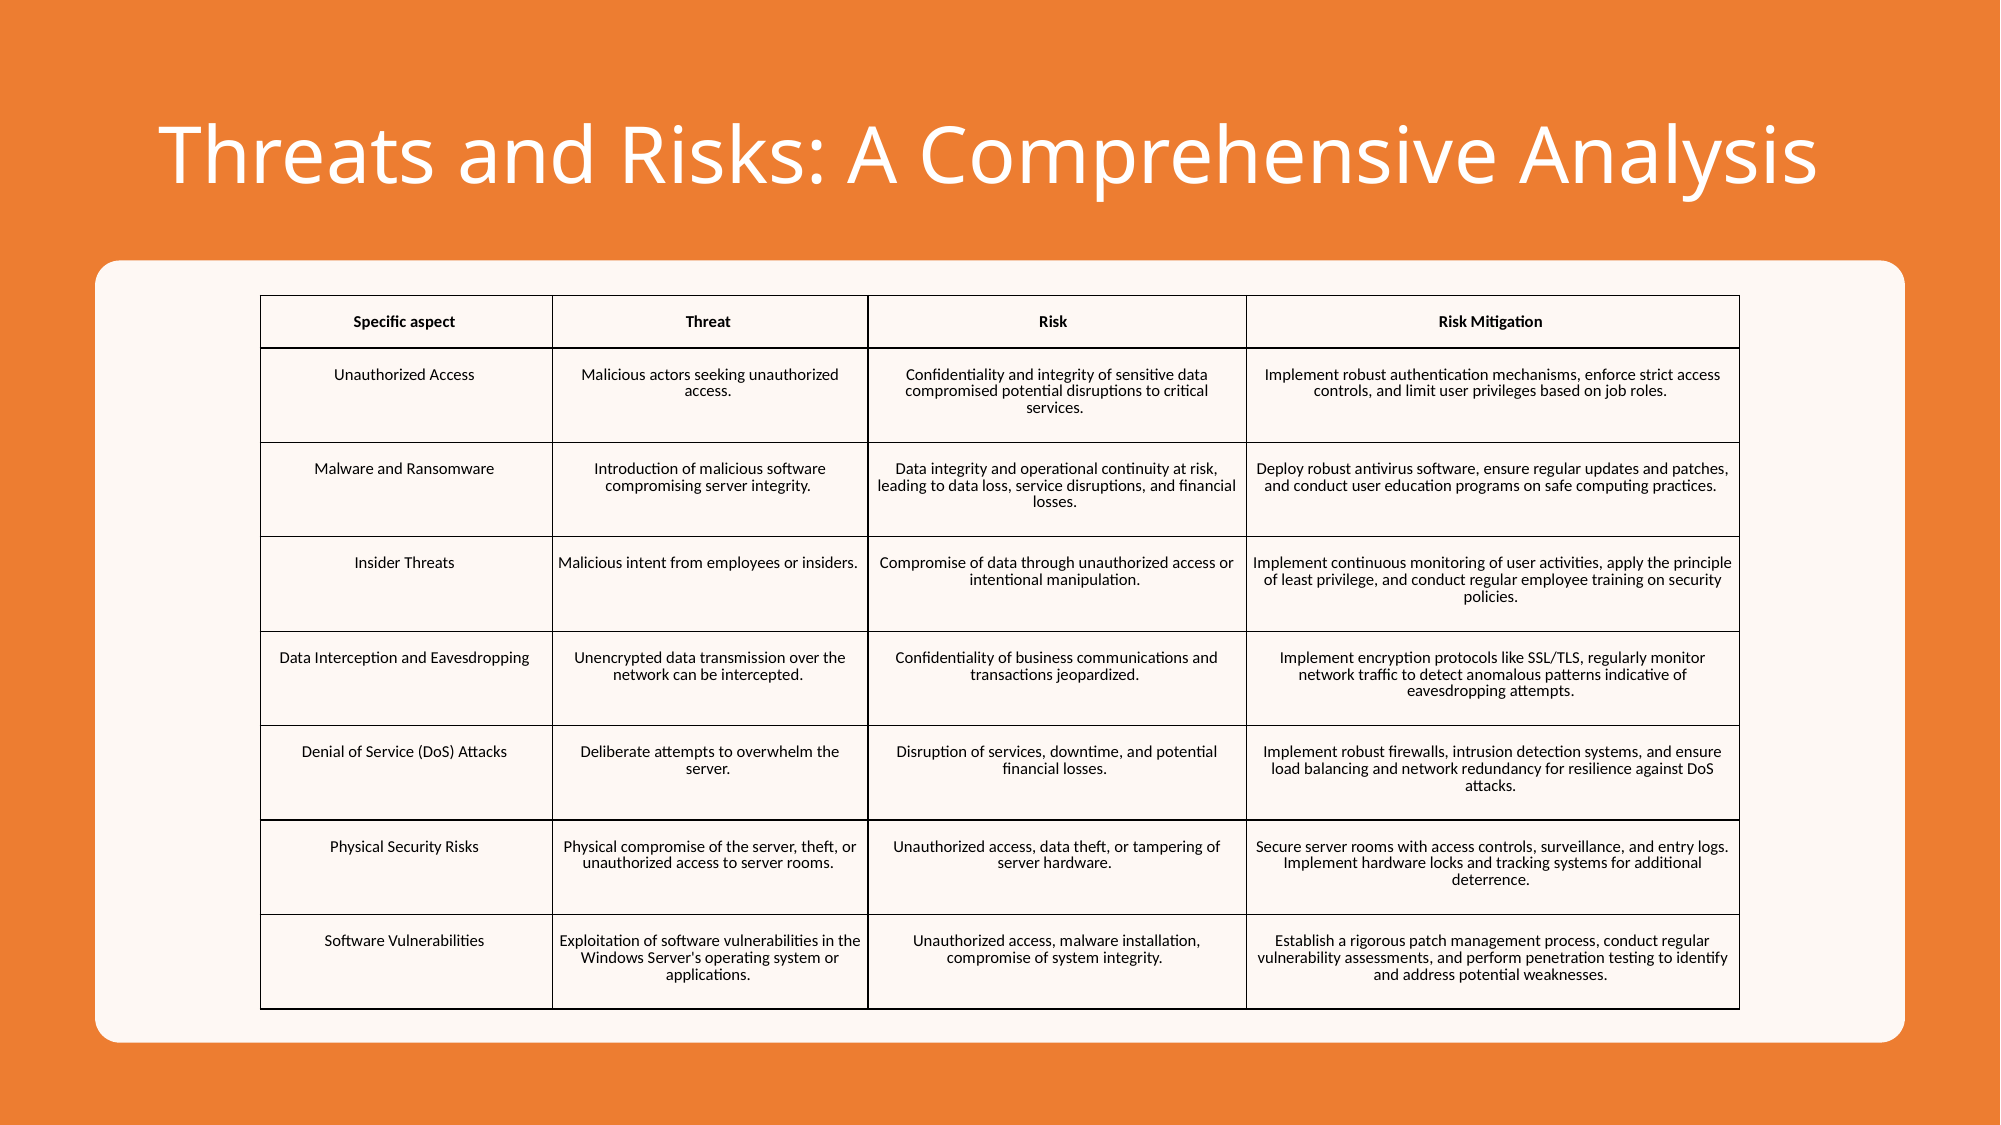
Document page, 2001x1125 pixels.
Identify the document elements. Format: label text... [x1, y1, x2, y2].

table_cell Establish a rigorous patch management process, conduct regular vulnerability assessments, and perform penetration testing to identify and address potential weaknesses. [1247, 915, 1739, 1008]
table_cell Unauthorized Access [261, 349, 552, 442]
table_cell Deploy robust antivirus software, ensure regular updates and patches, and conduct user education programs on safe computing practices. [1247, 443, 1739, 536]
table_cell Confidentiality of business communications and transactions jeopardized. [869, 632, 1246, 725]
title Threats and Risks: A Comprehensive Analysis [137, 75, 1863, 241]
table_cell Confidentiality and integrity of sensitive data compromised potential disruptions to critical services. [869, 349, 1246, 442]
table_cell Disruption of services, downtime, and potential financial losses. [869, 726, 1246, 819]
table_cell Implement encryption protocols like SSL/TLS, regularly monitor network traffic to detect anomalous patterns indicative of eavesdropping attempts. [1247, 632, 1739, 725]
table_cell Unauthorized access, malware installation, compromise of system integrity. [869, 915, 1246, 1008]
table_cell Malware and Ransomware [261, 443, 552, 536]
table_cell Denial of Service (DoS) Attacks [261, 726, 552, 819]
text_box [0, 0, 2000, 1125]
table_cell Introduction of malicious software compromising server integrity. [553, 443, 867, 536]
table_cell Secure server rooms with access controls, surveillance, and entry logs. Implement hardware locks and tracking systems for additional deterrence. [1247, 821, 1739, 914]
table_cell Data Interception and Eavesdropping [261, 632, 552, 725]
table_cell Implement robust authentication mechanisms, enforce strict access controls, and limit user privileges based on job roles. [1247, 349, 1739, 442]
table_cell Malicious intent from employees or insiders. [553, 537, 867, 631]
table_cell Unauthorized access, data theft, or tampering of server hardware. [869, 821, 1246, 914]
table_cell Unencrypted data transmission over the network can be intercepted. [553, 632, 867, 725]
table_cell Exploitation of software vulnerabilities in the Windows Server's operating system or applications. [553, 915, 867, 1008]
table_cell Software Vulnerabilities [261, 915, 552, 1008]
text_box [94, 259, 1906, 1044]
table_cell Insider Threats [261, 537, 552, 631]
table_header Risk Mitigation [1247, 296, 1739, 347]
table_cell Implement continuous monitoring of user activities, apply the principle of least privilege, and conduct regular employee training on security policies. [1247, 537, 1739, 631]
table_cell Compromise of data through unauthorized access or intentional manipulation. [869, 537, 1246, 631]
table_header Risk [869, 296, 1246, 347]
table_cell Deliberate attempts to overwhelm the server. [553, 726, 867, 819]
table_header Threat [553, 296, 867, 347]
table_cell Physical Security Risks [261, 821, 552, 914]
table_cell Physical compromise of the server, theft, or unauthorized access to server rooms. [553, 821, 867, 914]
table_cell Implement robust firewalls, intrusion detection systems, and ensure load balancing and network redundancy for resilience against DoS attacks. [1247, 726, 1739, 819]
table_cell Data integrity and operational continuity at risk, leading to data loss, service disruptions, and financial losses. [869, 443, 1246, 536]
table_header Specific aspect [261, 296, 552, 347]
table_cell Malicious actors seeking unauthorized access. [553, 349, 867, 442]
